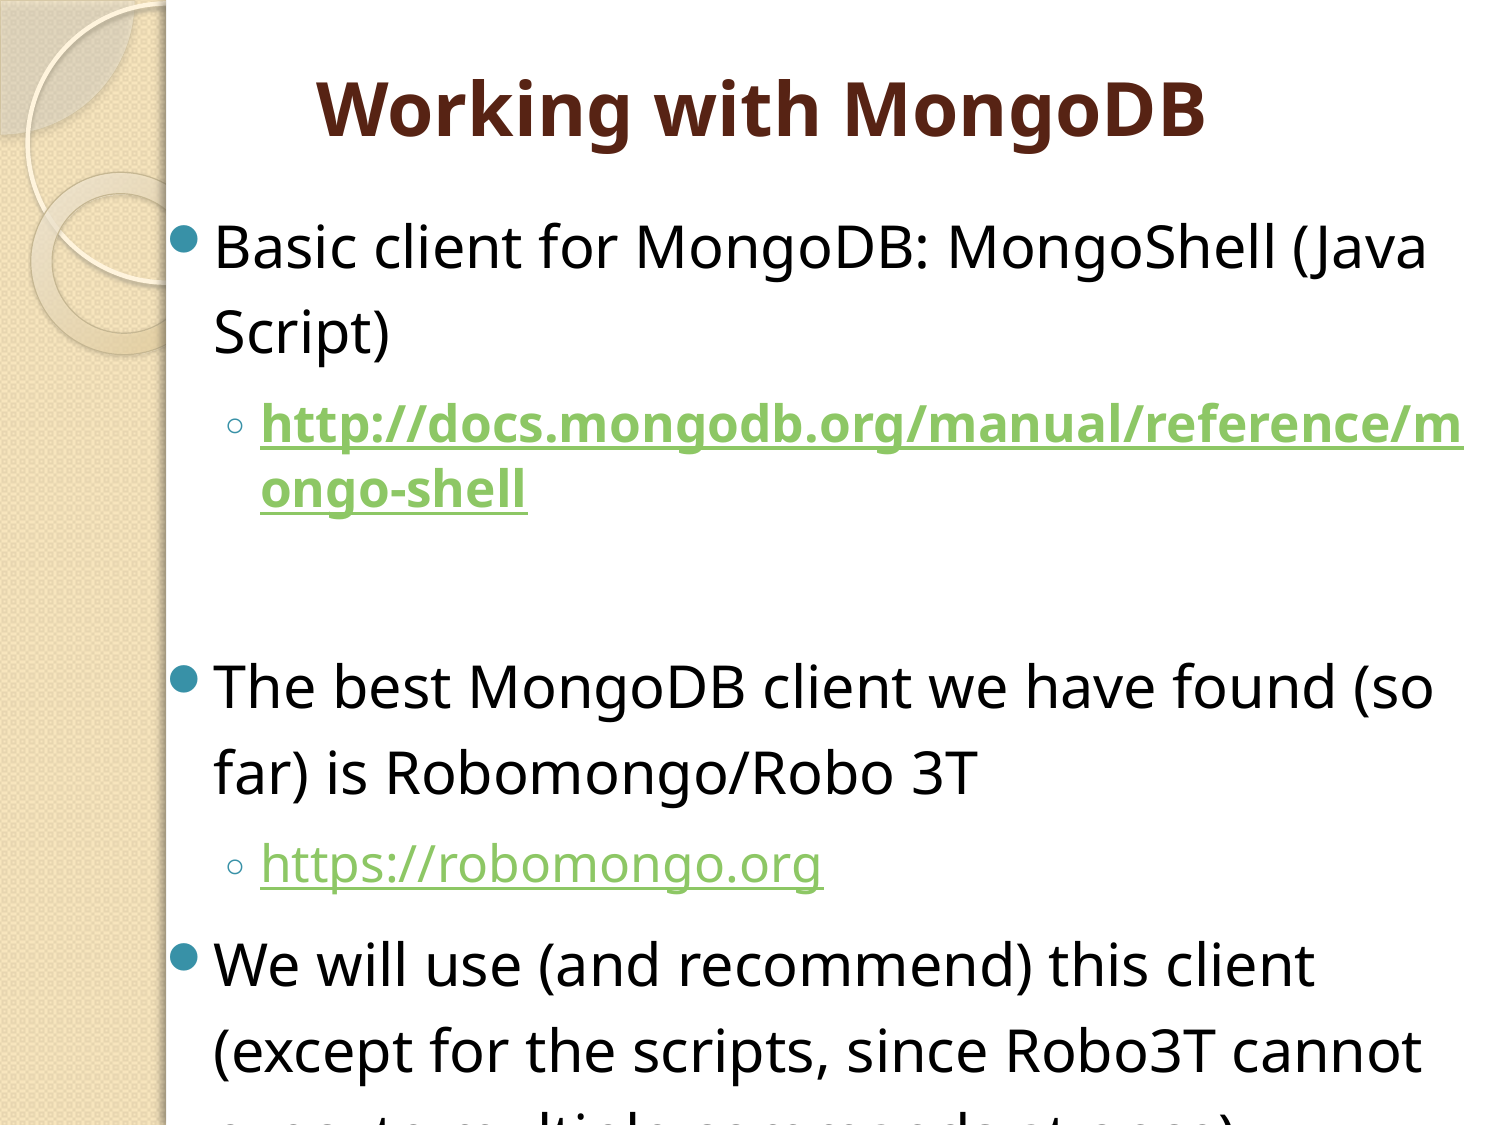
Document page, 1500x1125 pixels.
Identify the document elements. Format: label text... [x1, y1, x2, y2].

text_box Basic client for MongoDB: MongoShell (Java Script) http://docs.mongodb.org/manual/reference/mongo-shell The best MongoDB client we have found (so far) is Robomongo/Robo 3T https://robomongo.org We will use (and recommend) this client (except for the scripts, since Robo3T cannot execute multiple commands at once) [137, 187, 1500, 1125]
title Working with MongoDB [50, 12, 1475, 200]
